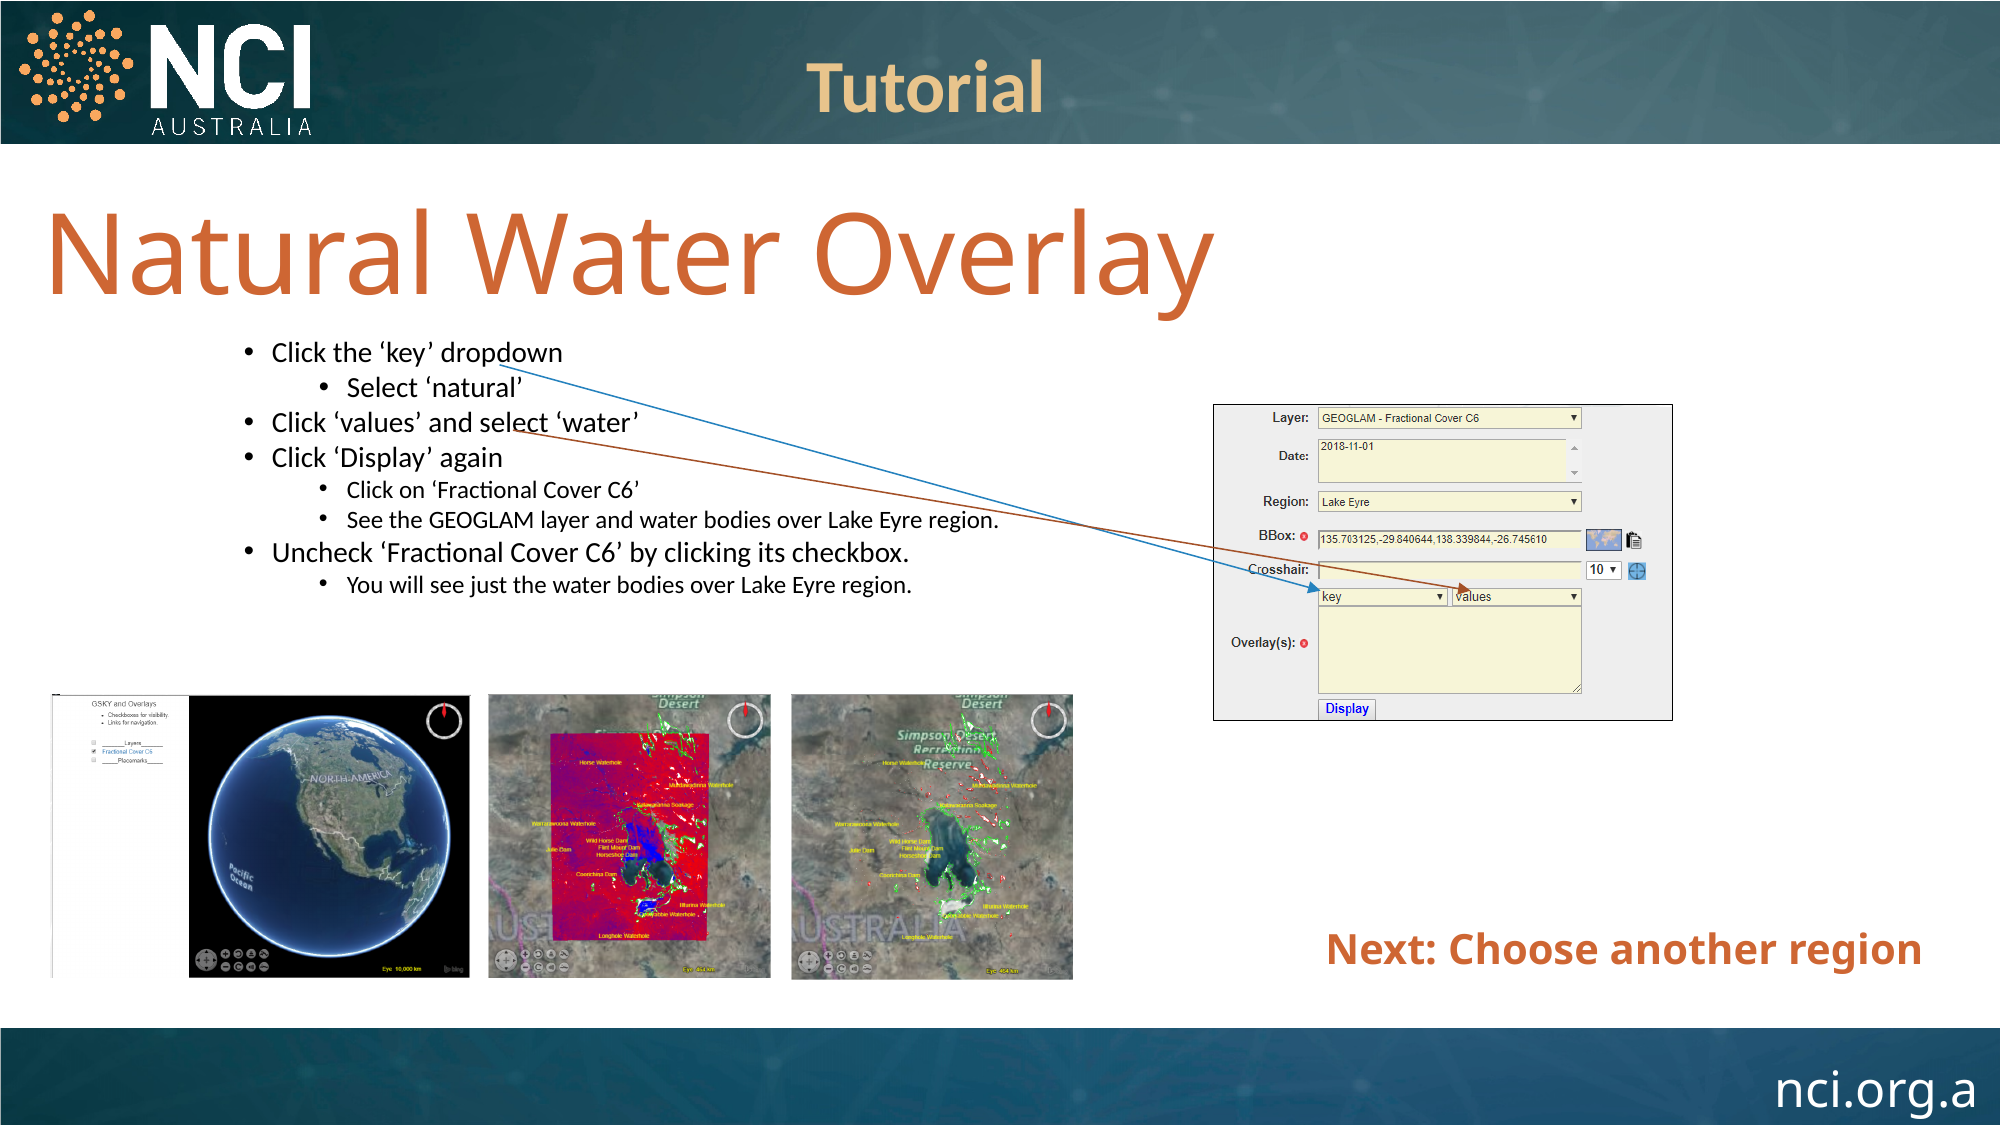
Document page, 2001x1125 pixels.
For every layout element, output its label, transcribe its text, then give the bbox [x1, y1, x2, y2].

text_box Next: Choose another region [1310, 915, 1939, 981]
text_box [512, 429, 1471, 591]
picture [790, 694, 1074, 980]
picture [2, 2, 2000, 144]
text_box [499, 364, 1321, 591]
picture [50, 694, 471, 978]
picture [2, 1028, 2000, 1125]
text_box Click the ‘key’ dropdown Select ‘natural’ Click ‘values’ and select ‘water’ Click ‘Display’ again Click on ‘Fractional Cover C6’ See the GEOGLAM layer and water bodies over Lake Eyre region. Uncheck ‘Fractional Cover C6’ by clicking its checkbox. You will see just the water bodies over Lake Eyre region. [229, 326, 1172, 676]
picture [1213, 404, 1672, 721]
text_box Tutorial [334, 29, 1519, 135]
text_box Natural Water Overlay [27, 174, 1231, 325]
picture [488, 694, 771, 978]
